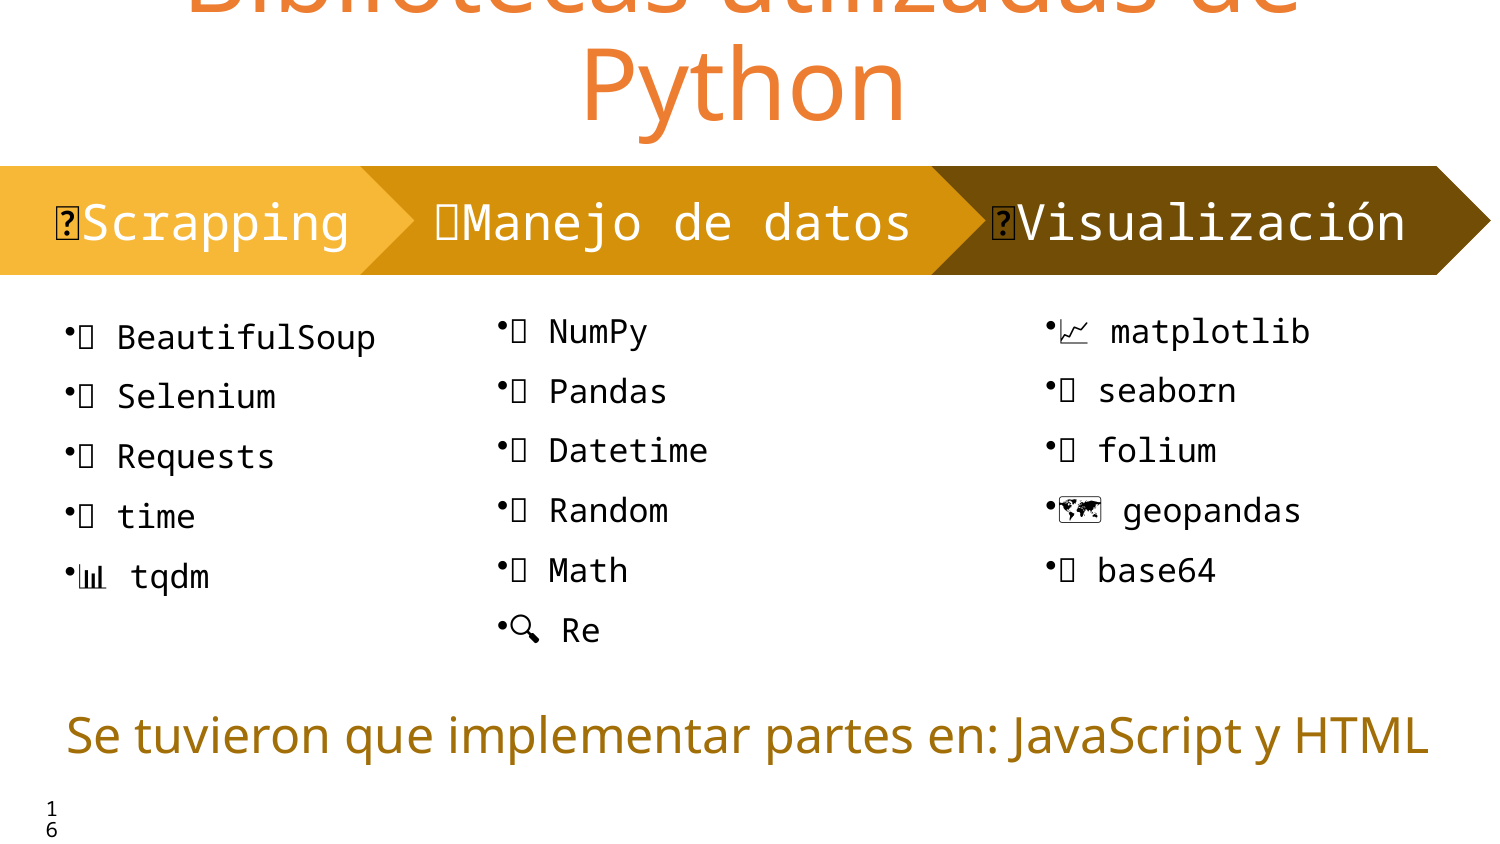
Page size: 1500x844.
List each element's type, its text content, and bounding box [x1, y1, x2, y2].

text_box Se tuvieron que implementar partes en: JavaScript y HTML [30, 688, 1467, 779]
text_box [360, 166, 986, 656]
text_box 16 [30, 780, 69, 826]
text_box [0, 166, 360, 630]
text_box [986, 166, 1491, 613]
text_box Bibliotecas utilizadas de Python [21, 12, 1467, 158]
